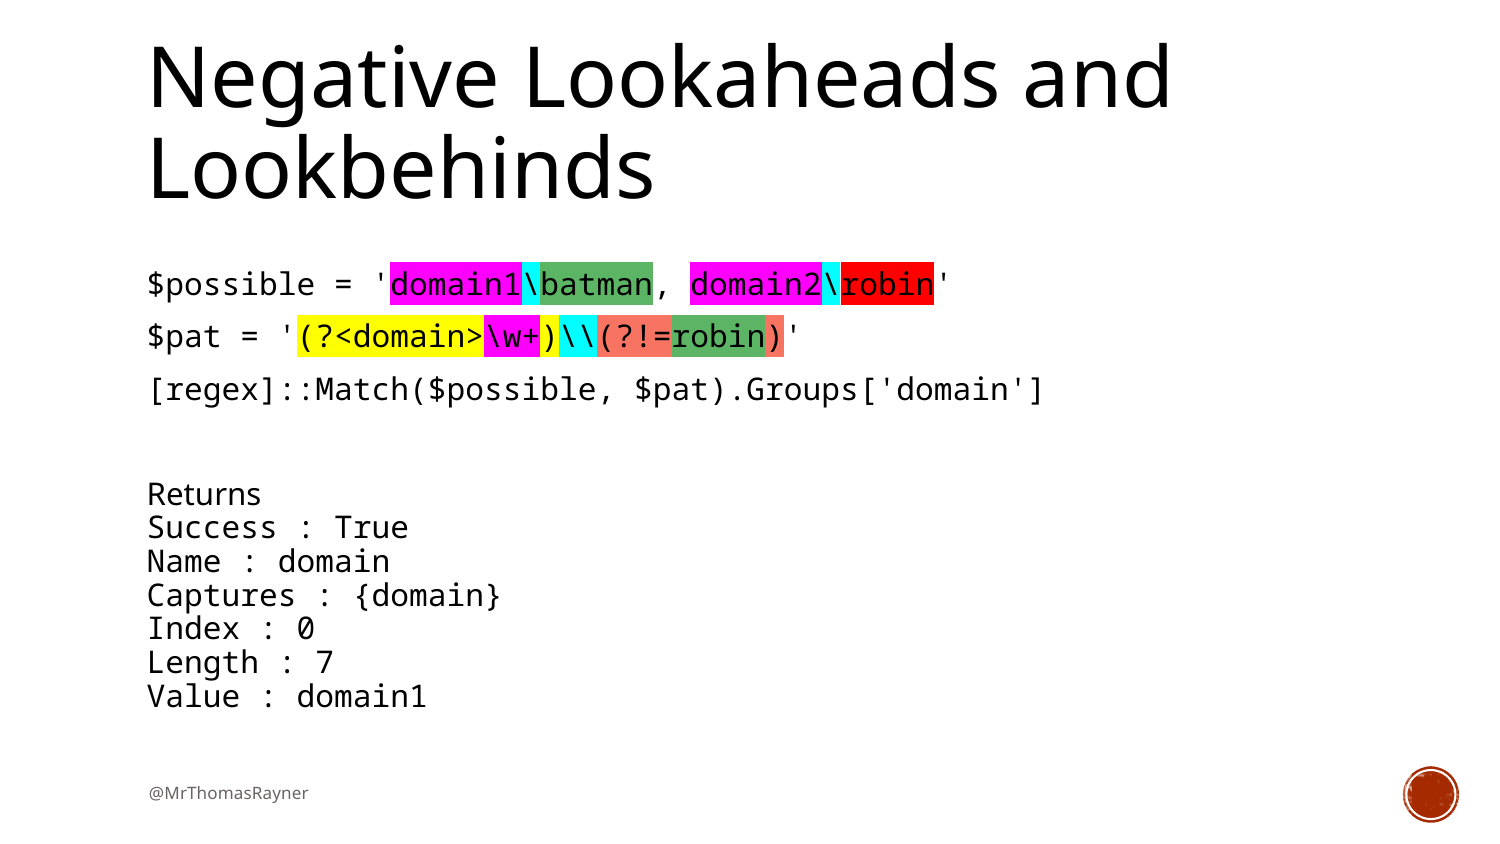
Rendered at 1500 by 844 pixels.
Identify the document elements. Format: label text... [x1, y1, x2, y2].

title Negative Lookaheads and Lookbehinds [131, 59, 1370, 192]
list $possible = 'domain1\batman, domain2\robin' $pat = '(?<domain>\w+)\\(?!=robin)' [regex]::Match($possible, $pat).Groups['domain'] Returns Success : True Name : domain Captures : {domain} Index : 0 Length : 7 Value : domain1 [131, 261, 1370, 760]
footer @MrThomasRayner [133, 771, 913, 817]
